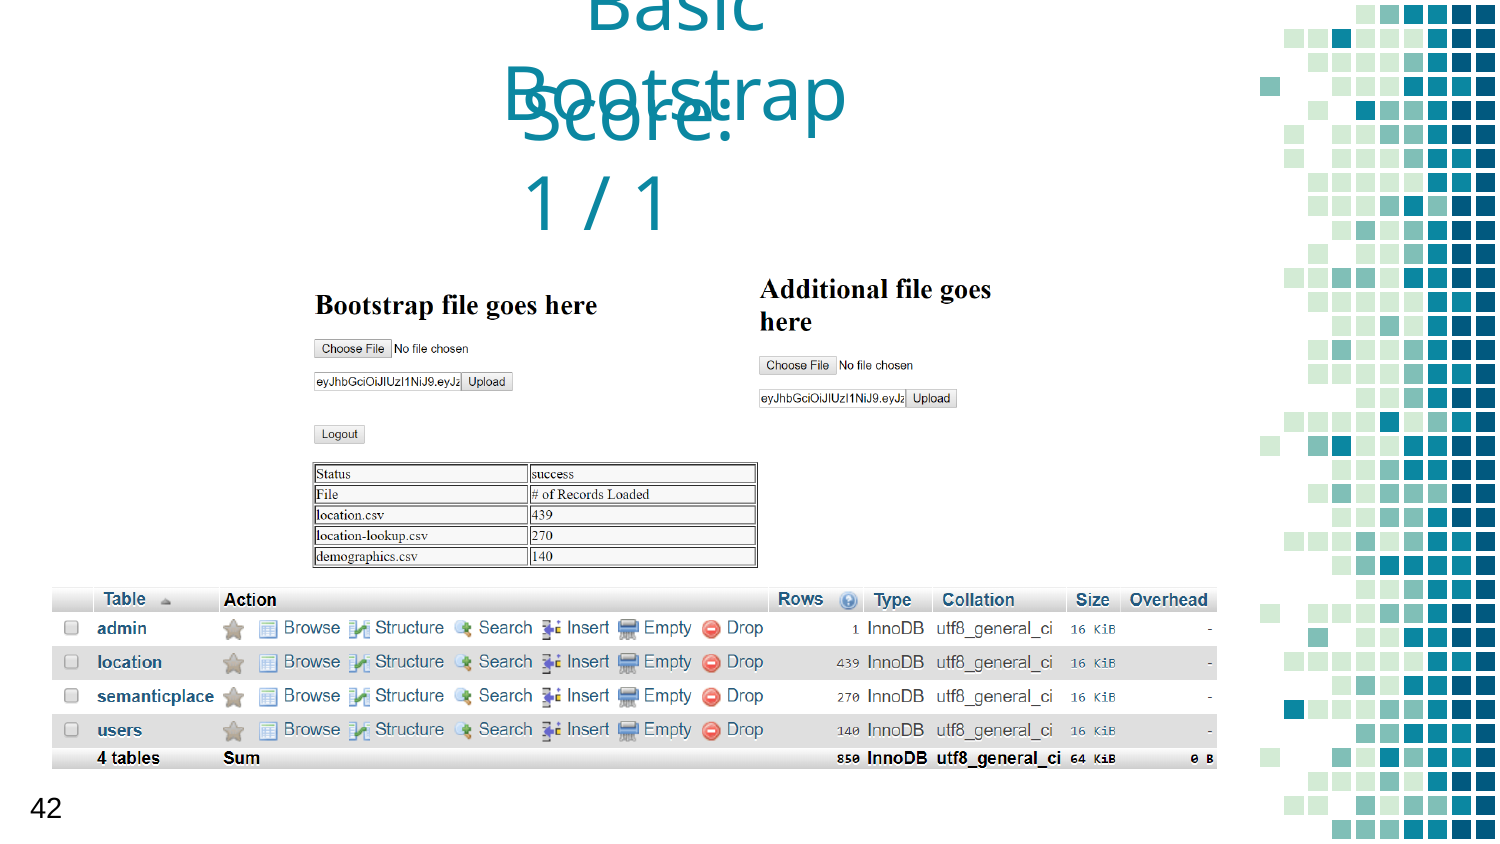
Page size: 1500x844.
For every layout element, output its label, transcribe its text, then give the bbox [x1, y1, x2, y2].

picture [50, 247, 1222, 775]
text_box Score: 1 / 1 [506, 119, 845, 246]
title Basic Bootstrap [438, 9, 913, 151]
slide_number 42 [15, 774, 105, 839]
